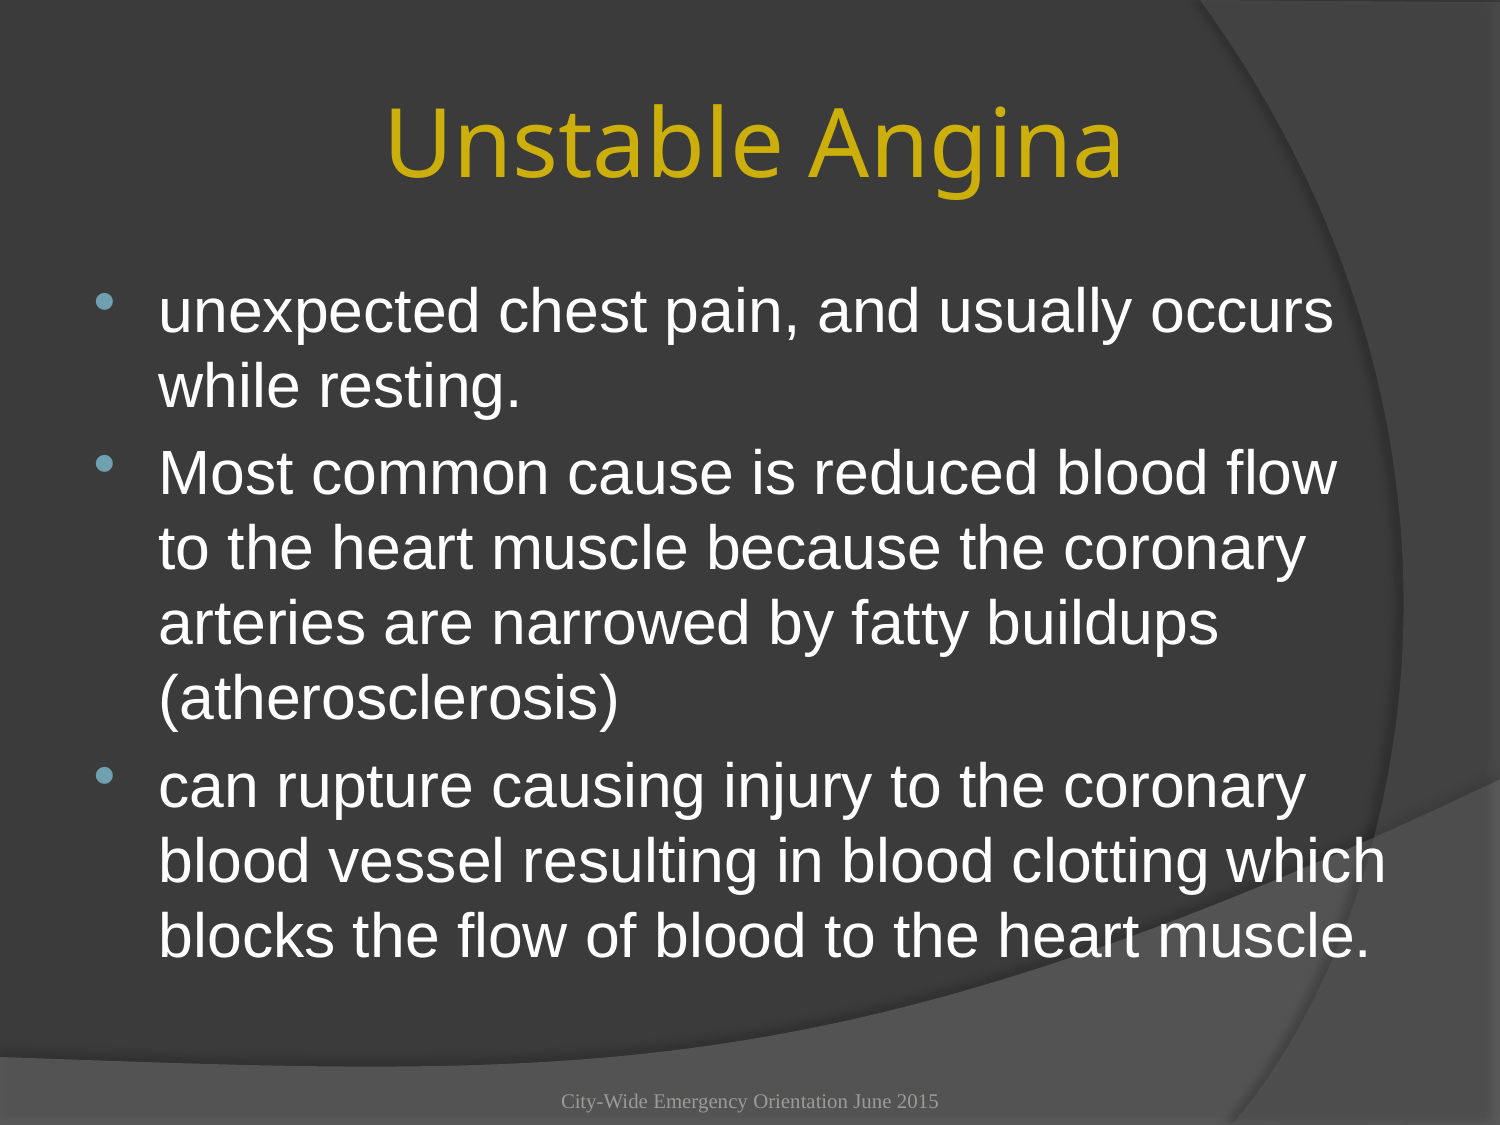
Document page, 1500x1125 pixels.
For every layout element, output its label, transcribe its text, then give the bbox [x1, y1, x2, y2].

title Unstable Angina [75, 45, 1436, 233]
footer City-Wide Emergency Orientation June 2015 [512, 1053, 988, 1114]
list unexpected chest pain, and usually occurs while resting. Most common cause is reduced blood flow to the heart muscle because the coronary arteries are narrowed by fatty buildups (atherosclerosis) can rupture causing injury to the coronary blood vessel resulting in blood clotting which blocks the flow of blood to the heart muscle. [75, 262, 1412, 1005]
